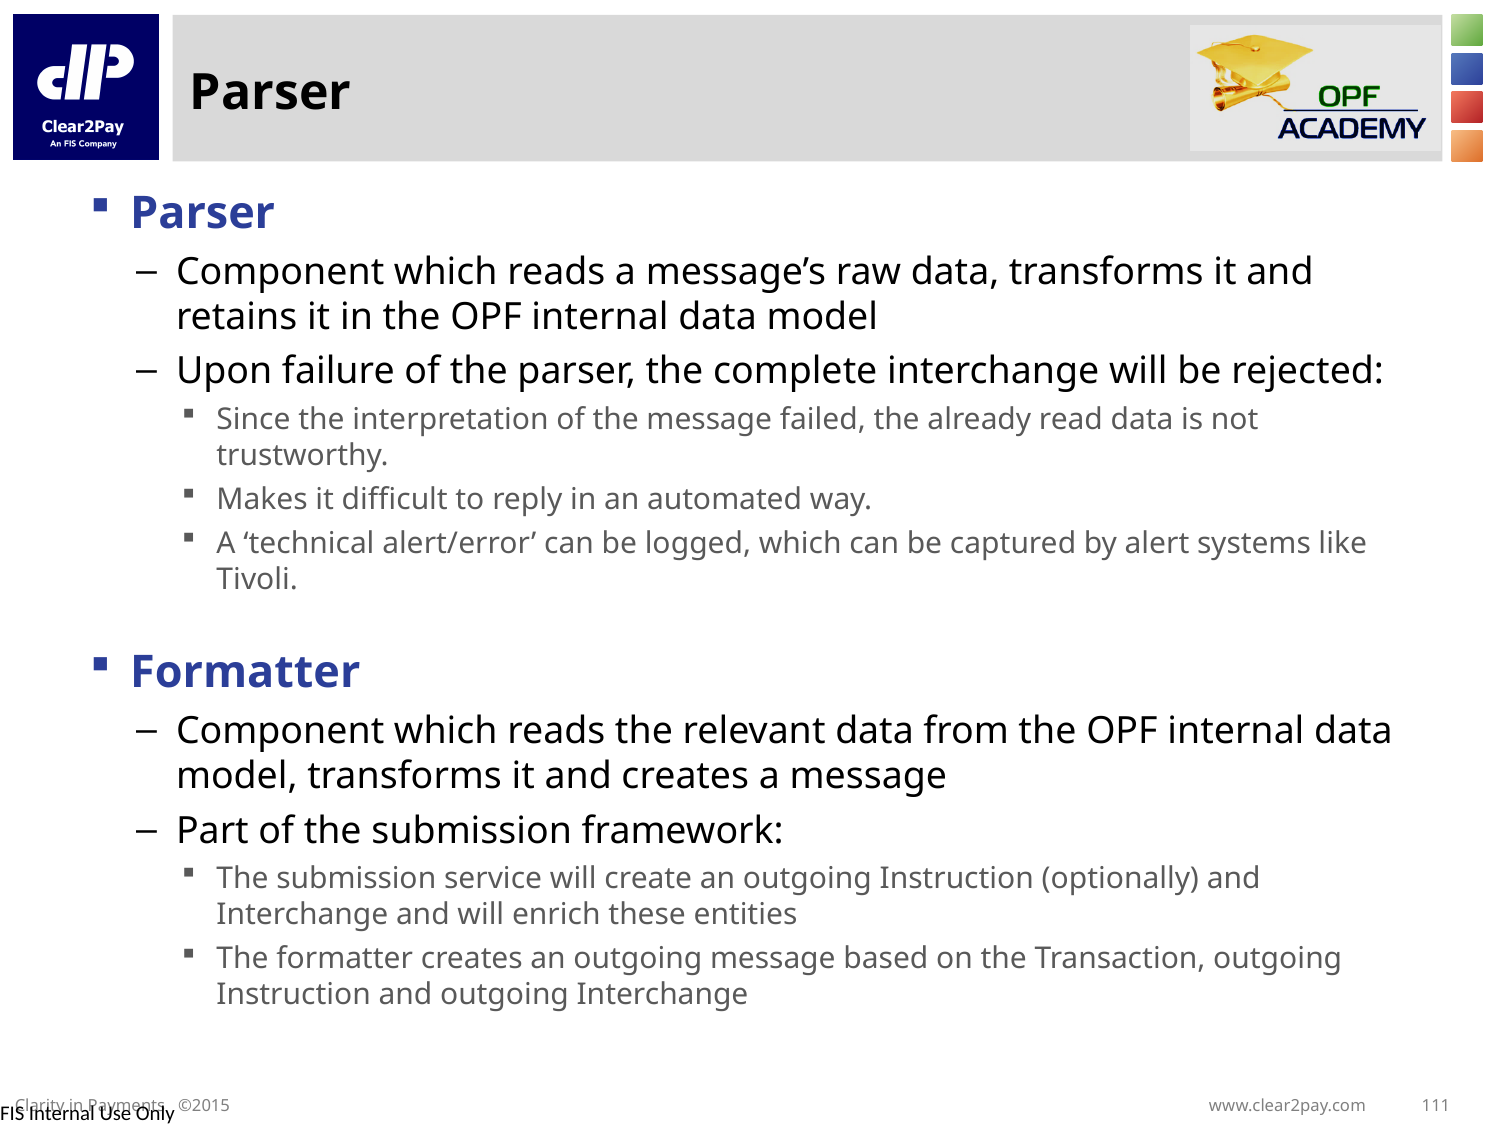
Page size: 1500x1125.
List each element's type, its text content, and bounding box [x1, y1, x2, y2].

picture [13, 14, 159, 160]
picture [1190, 25, 1441, 151]
list Parser Component which reads a message’s raw data, transforms it and retains it in the OPF internal data model Upon failure of the parser, the complete interchange will be rejected: Since the interpretation of the message failed, the already read data is not trustworthy. Makes it difficult to reply in an automated way. A ‘technical alert/error’ can be logged, which can be captured by alert systems like Tivoli. Formatter Component which reads the relevant data from the OPF internal data model, transforms it and creates a message Part of the submission framework: The submission service will create an outgoing Instruction (optionally) and Interchange and will enrich these entities The formatter creates an outgoing message based on the Transaction, outgoing Instruction and outgoing Interchange [75, 175, 1425, 1067]
title Parser [174, 24, 1117, 154]
